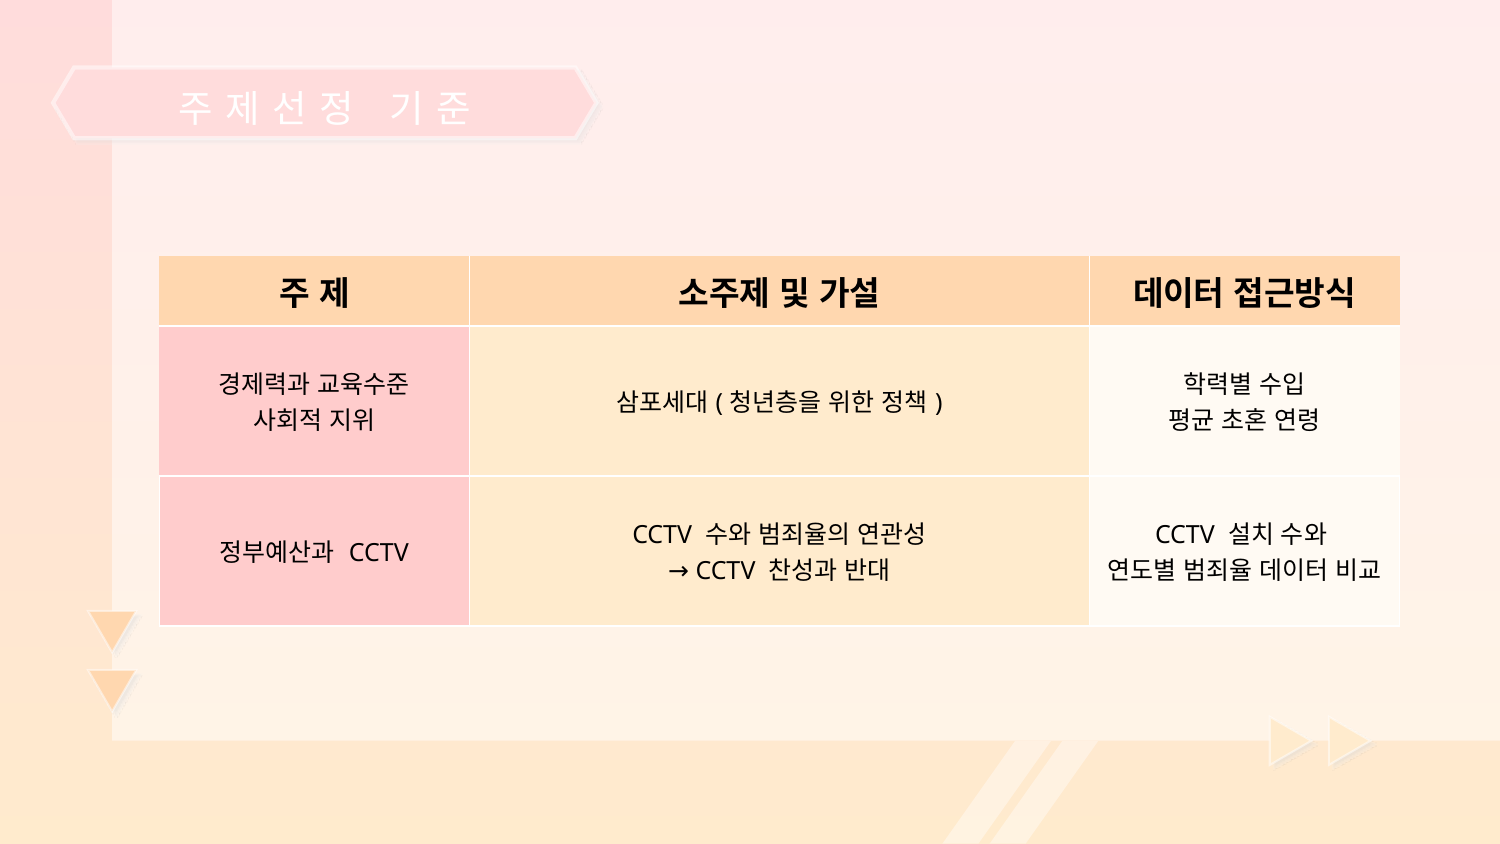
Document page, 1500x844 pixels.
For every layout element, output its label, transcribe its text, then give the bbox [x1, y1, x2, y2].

table_header 주 제 [159, 256, 469, 325]
table_header 소주제 및 가설 [470, 256, 1089, 325]
table_header 데이터 접근방식 [1090, 256, 1400, 325]
table_cell 학력별 수입 평균 초혼 연령 [1090, 327, 1400, 475]
table_cell CCTV 설치 수와 연도별 범죄율 데이터 비교 [1090, 477, 1399, 625]
table_cell 삼포세대(청년층을 위한 정책) [470, 327, 1089, 475]
table_cell 경제력과 교육수준 사회적 지위 [159, 327, 469, 475]
text_box 주제선정 기준 [163, 77, 486, 138]
table_cell CCTV 수와 범죄율의 연관성 → CCTV 찬성과 반대 [470, 477, 1089, 625]
table_cell 정부예산과 CCTV [160, 477, 469, 625]
